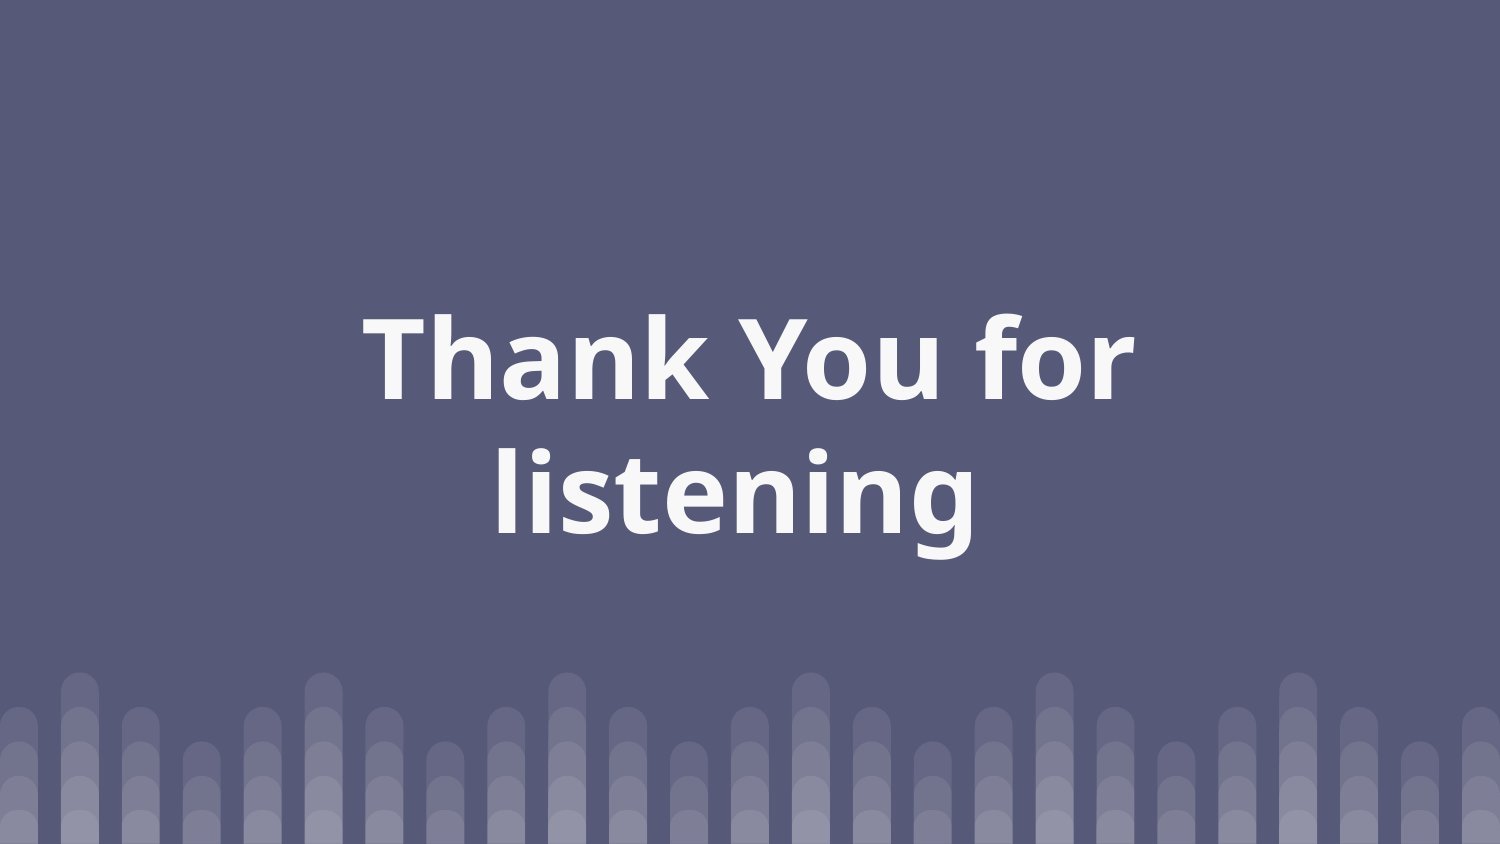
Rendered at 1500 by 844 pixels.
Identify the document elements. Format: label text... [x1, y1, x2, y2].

title Thank You for listening [227, 269, 1273, 575]
